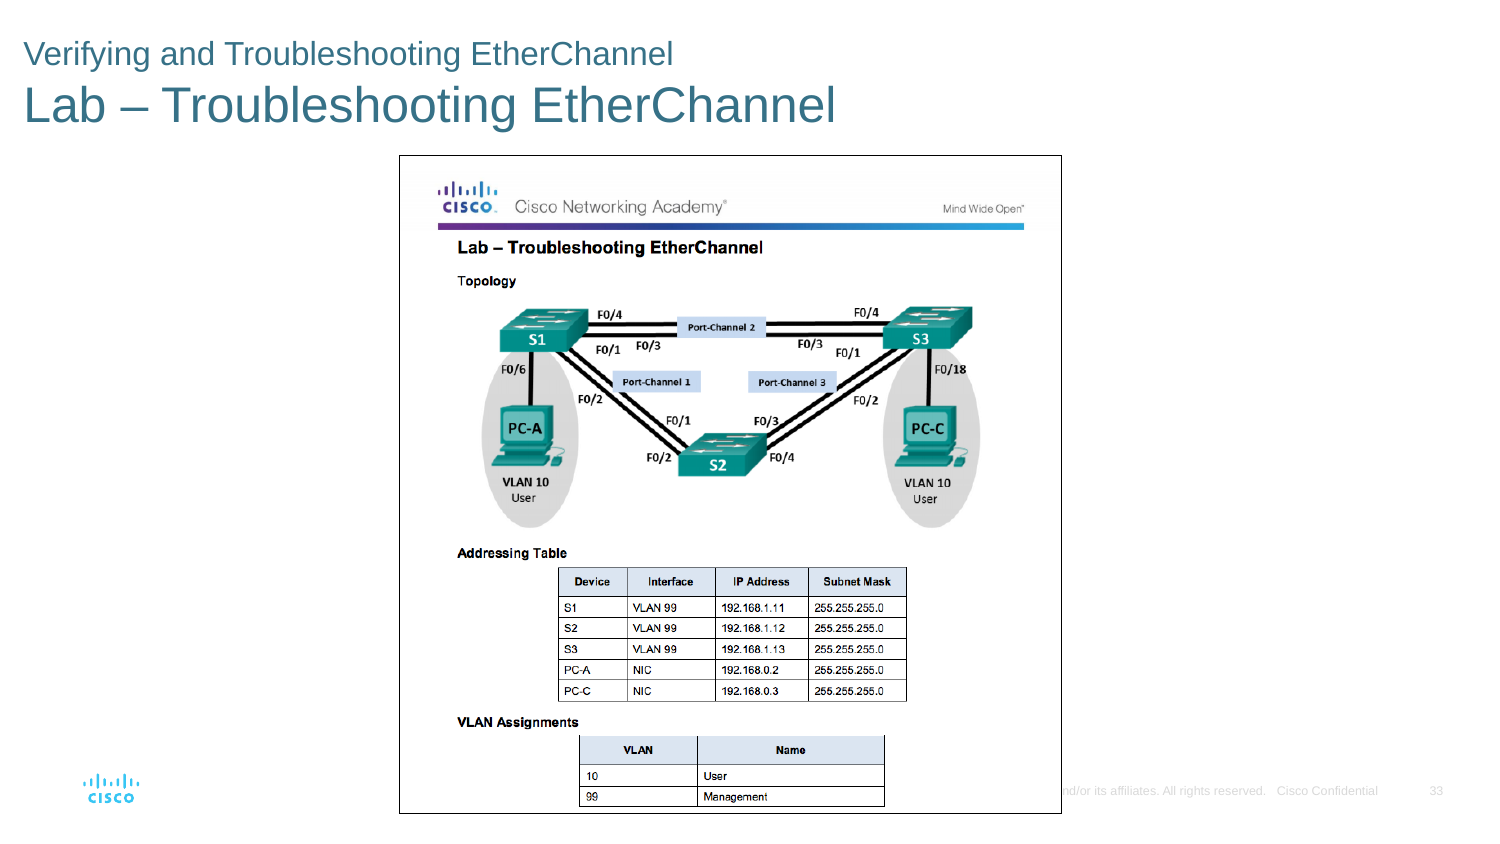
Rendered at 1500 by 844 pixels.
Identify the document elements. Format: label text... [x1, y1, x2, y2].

picture [399, 154, 1063, 814]
title Verifying and Troubleshooting EtherChannel Lab – Troubleshooting EtherChannel [8, 20, 1500, 145]
